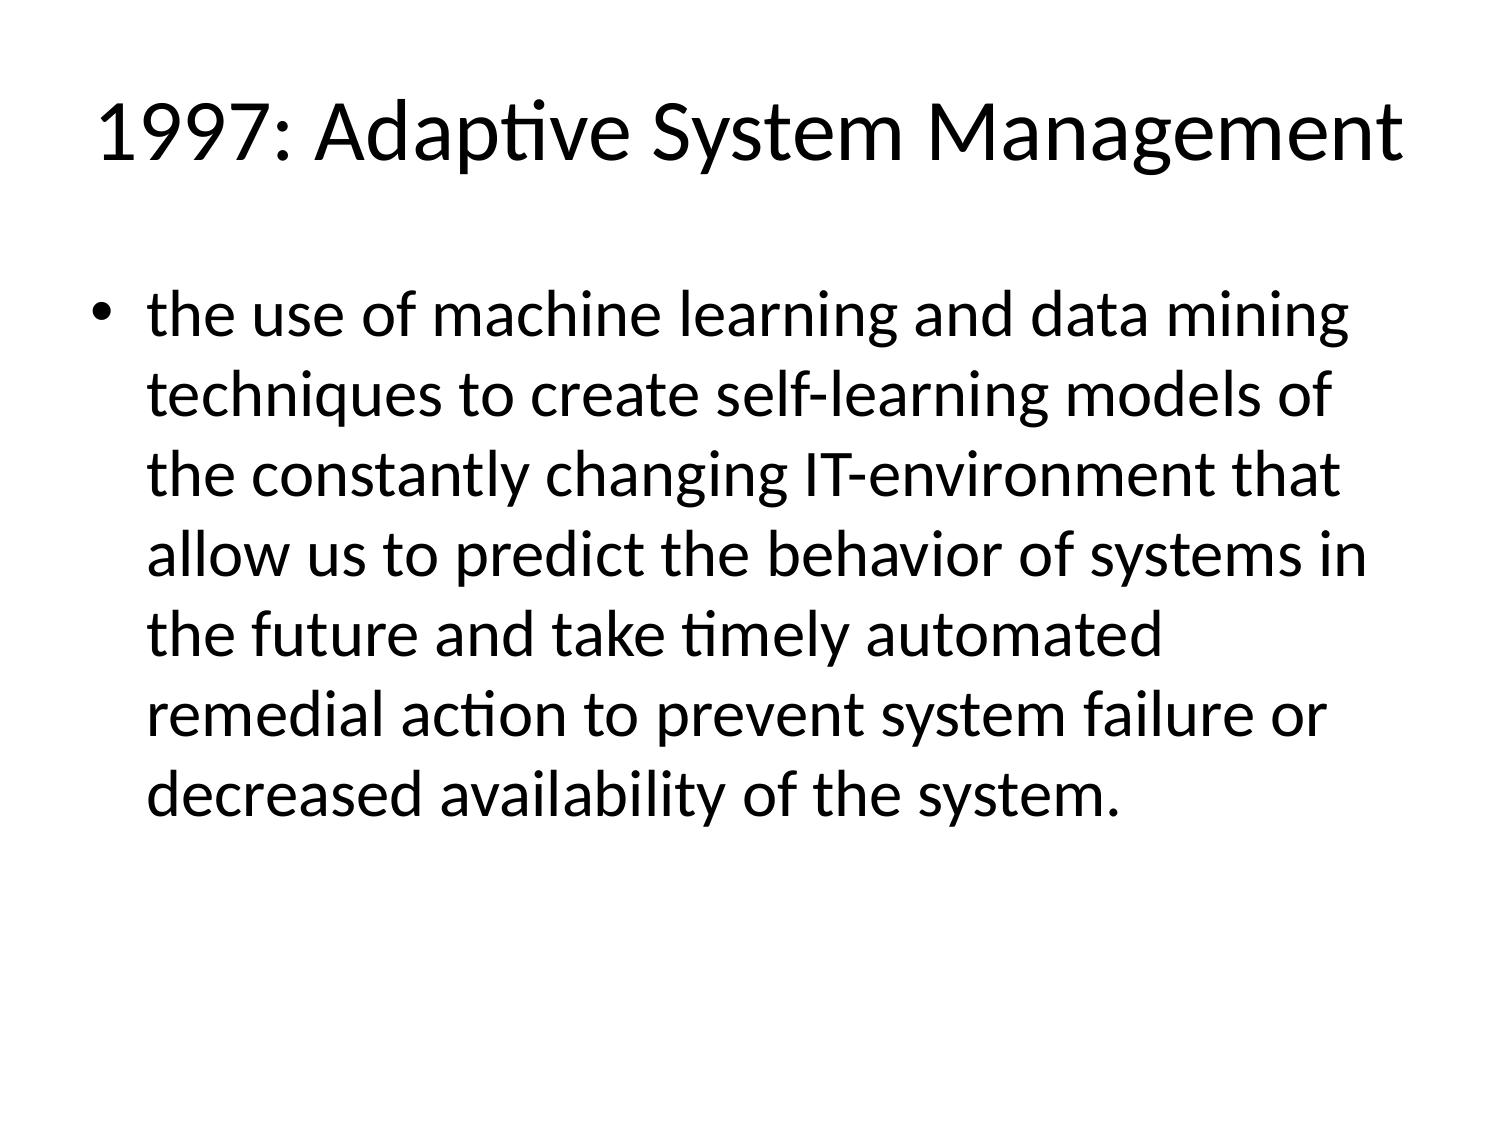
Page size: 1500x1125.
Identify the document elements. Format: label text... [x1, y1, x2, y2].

title 1997: Adaptive System Management [75, 45, 1425, 233]
list the use of machine learning and data mining techniques to create self-learning models of the constantly changing IT-environment that allow us to predict the behavior of systems in the future and take timely automated remedial action to prevent system failure or decreased availability of the system. [75, 262, 1425, 1005]
